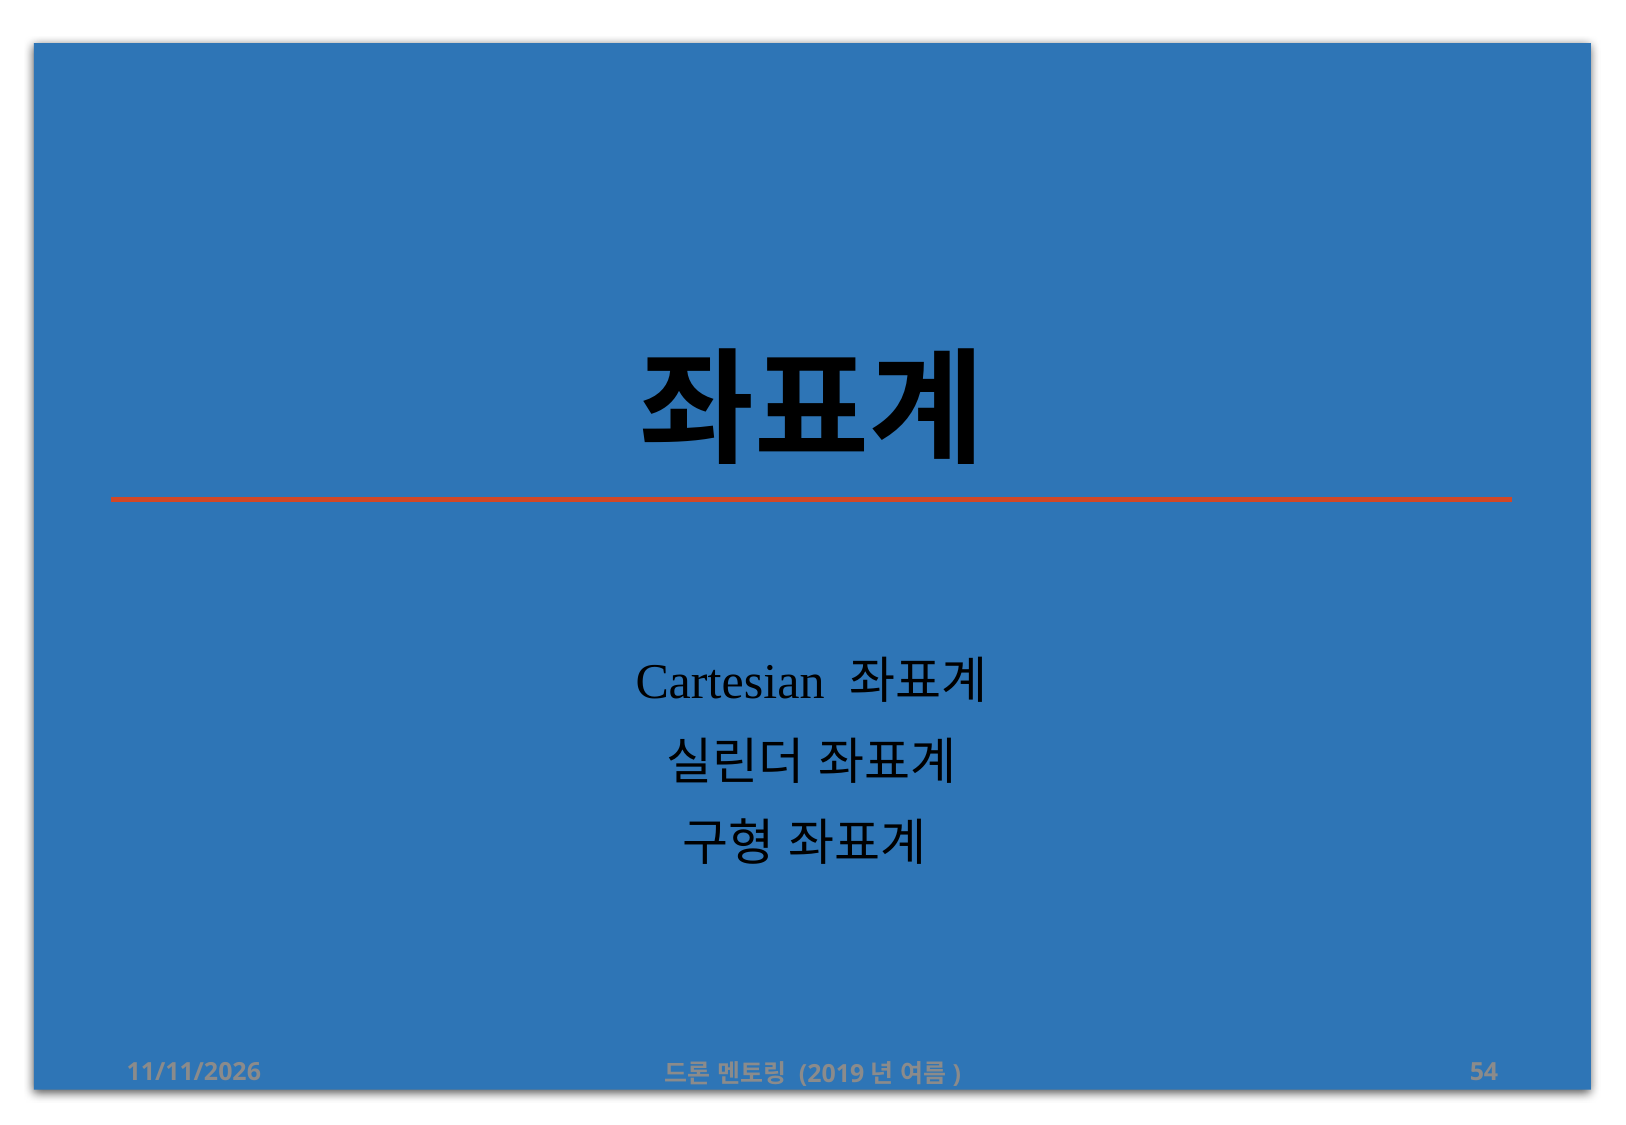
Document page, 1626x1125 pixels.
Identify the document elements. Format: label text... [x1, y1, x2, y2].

list Cartesian 좌표계 실린더 좌표계 구형 좌표계 [110, 520, 1513, 999]
footer 드론 멘토링 (2019년 여름) [538, 1042, 1087, 1103]
title 좌표계 [110, 325, 1513, 500]
slide_number 54 [1433, 1042, 1514, 1103]
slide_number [111, 1042, 303, 1103]
